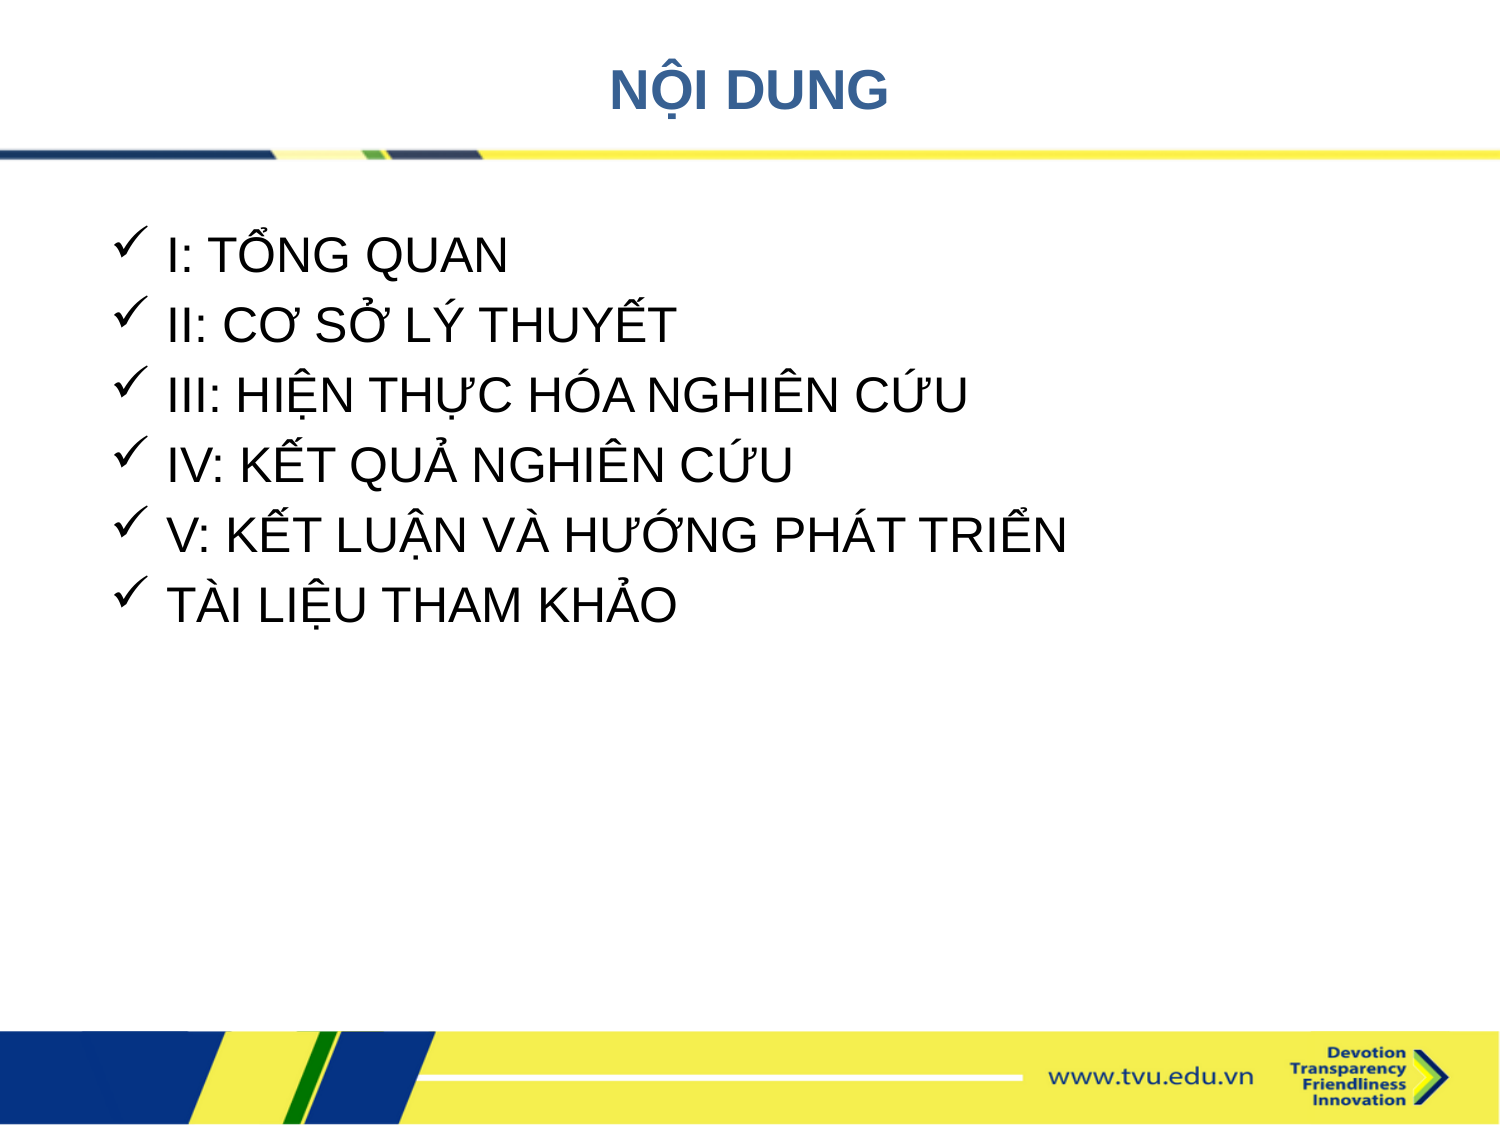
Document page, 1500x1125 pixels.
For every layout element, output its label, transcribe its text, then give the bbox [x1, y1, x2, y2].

picture [0, 1031, 1500, 1125]
title NỘI DUNG [75, 45, 1425, 129]
picture [0, 147, 1500, 162]
list I: TỔNG QUAN II: CƠ SỞ LÝ THUYẾT III: HIỆN THỰC HÓA NGHIÊN CỨU IV: KẾT QUẢ NGHIÊN CỨU V: KẾT LUẬN VÀ HƯỚNG PHÁT TRIỂN TÀI LIỆU THAM KHẢO [95, 215, 1445, 958]
